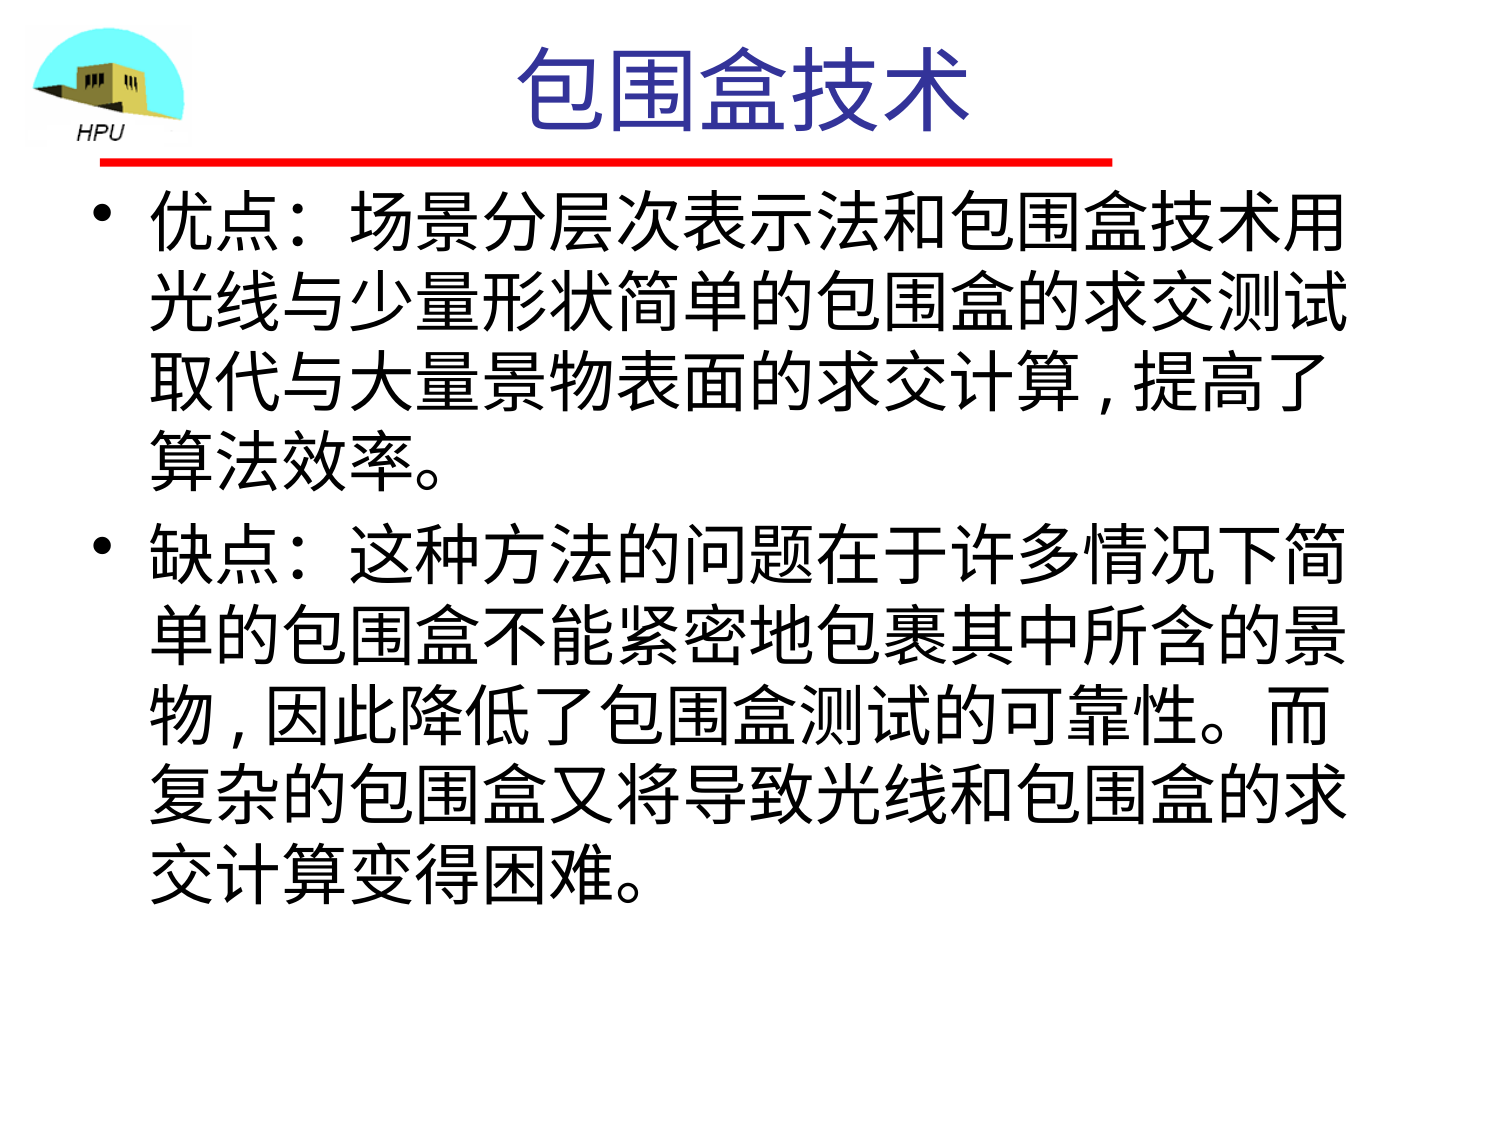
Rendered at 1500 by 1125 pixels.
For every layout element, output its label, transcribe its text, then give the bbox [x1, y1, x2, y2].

title 包围盒技术 [24, 12, 1463, 163]
list 优点：场景分层次表示法和包围盒技术用光线与少量形状简单的包围盒的求交测试取代与大量景物表面的求交计算,提高了算法效率。 缺点：这种方法的问题在于许多情况下简单的包围盒不能紧密地包裹其中所含的景物,因此降低了包围盒测试的可靠性。而复杂的包围盒又将导致光线和包围盒的求交计算变得困难。 [76, 172, 1390, 1100]
